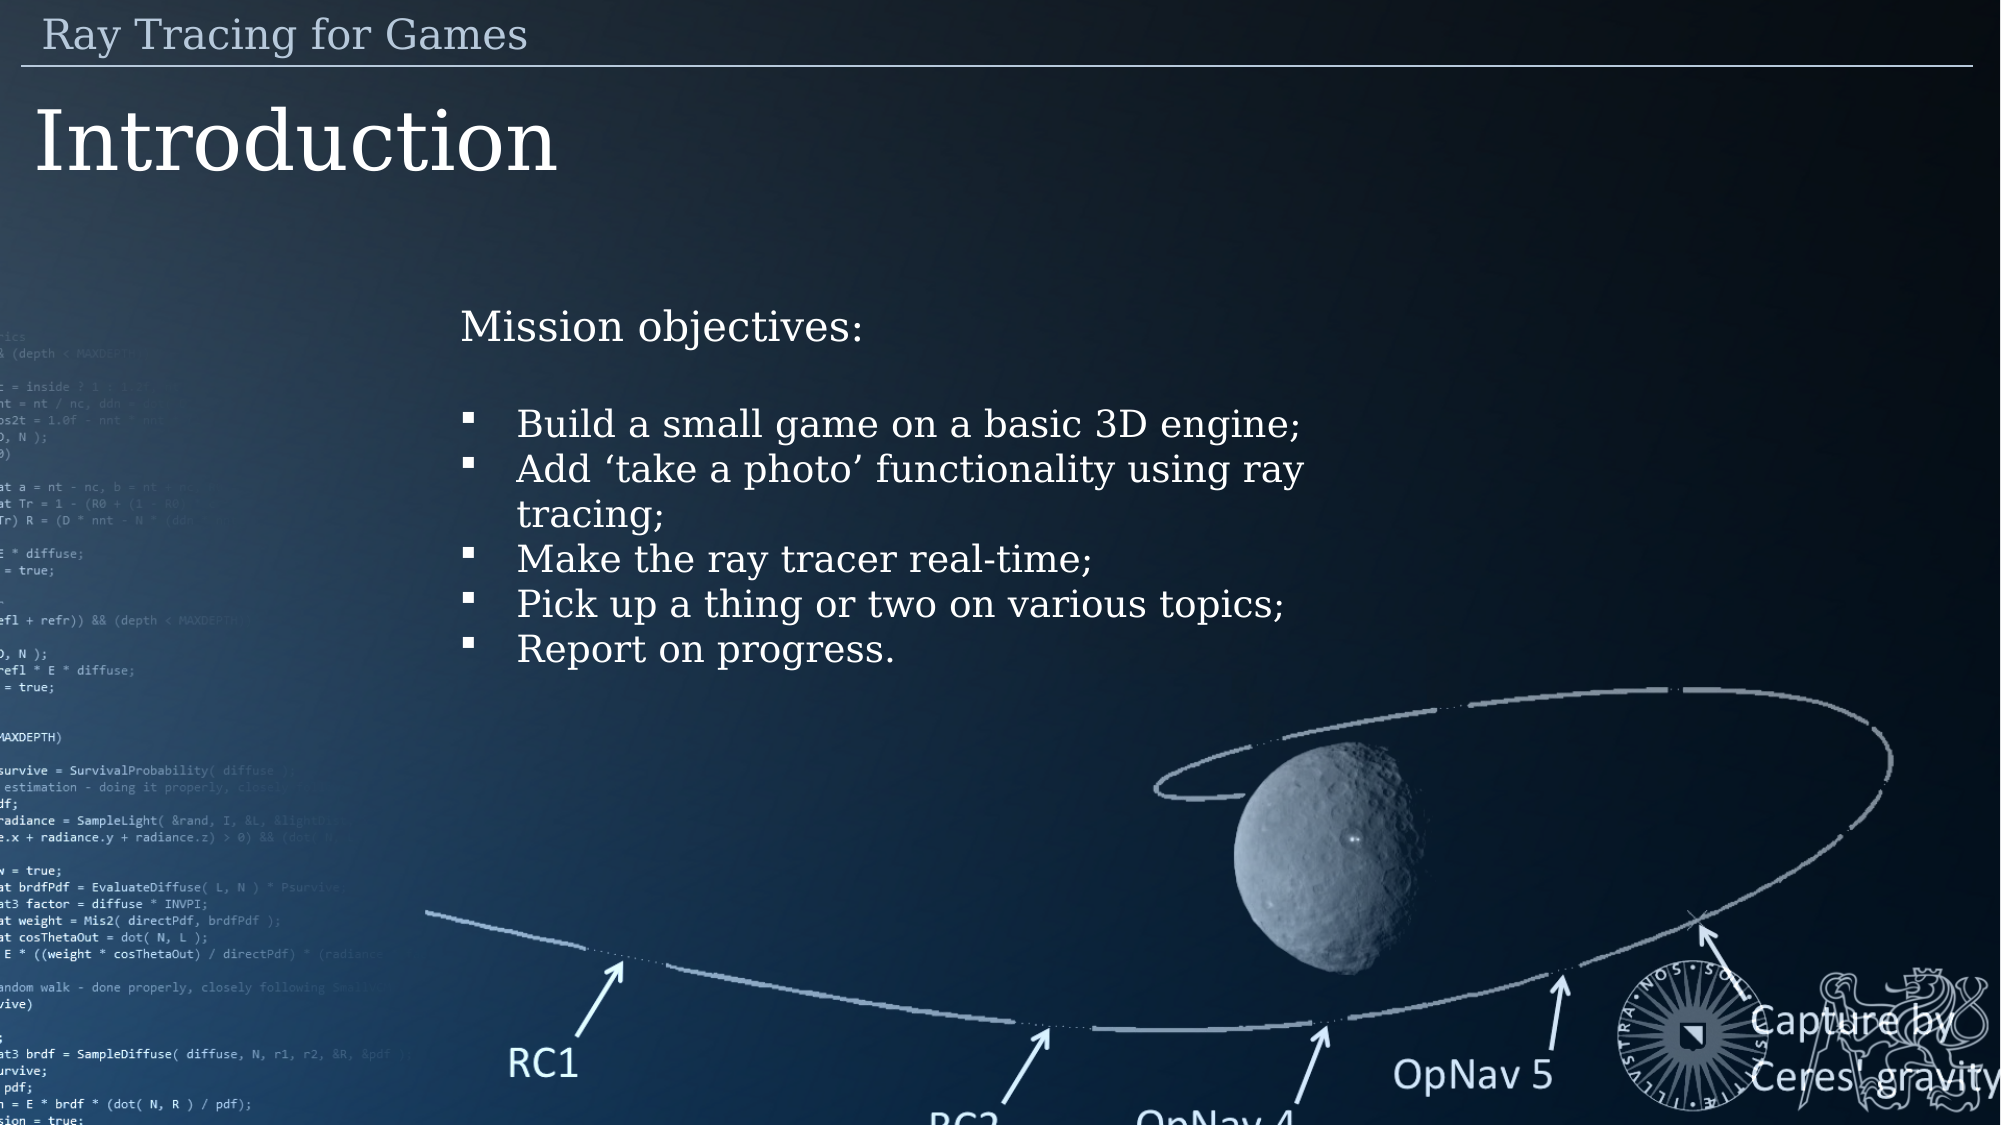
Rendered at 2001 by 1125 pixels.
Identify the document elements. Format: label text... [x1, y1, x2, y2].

picture [0, 0, 2001, 1125]
text_box Introduction [18, 86, 576, 176]
text_box Ray Tracing for Games [0, 0, 989, 65]
text_box Mission objectives: Build a small game on a basic 3D engine; Add ‘take a photo’ functionality using ray tracing; Make the ray tracer real-time; Pick up a thing or two on various topics; Report on progress. [445, 292, 1469, 828]
